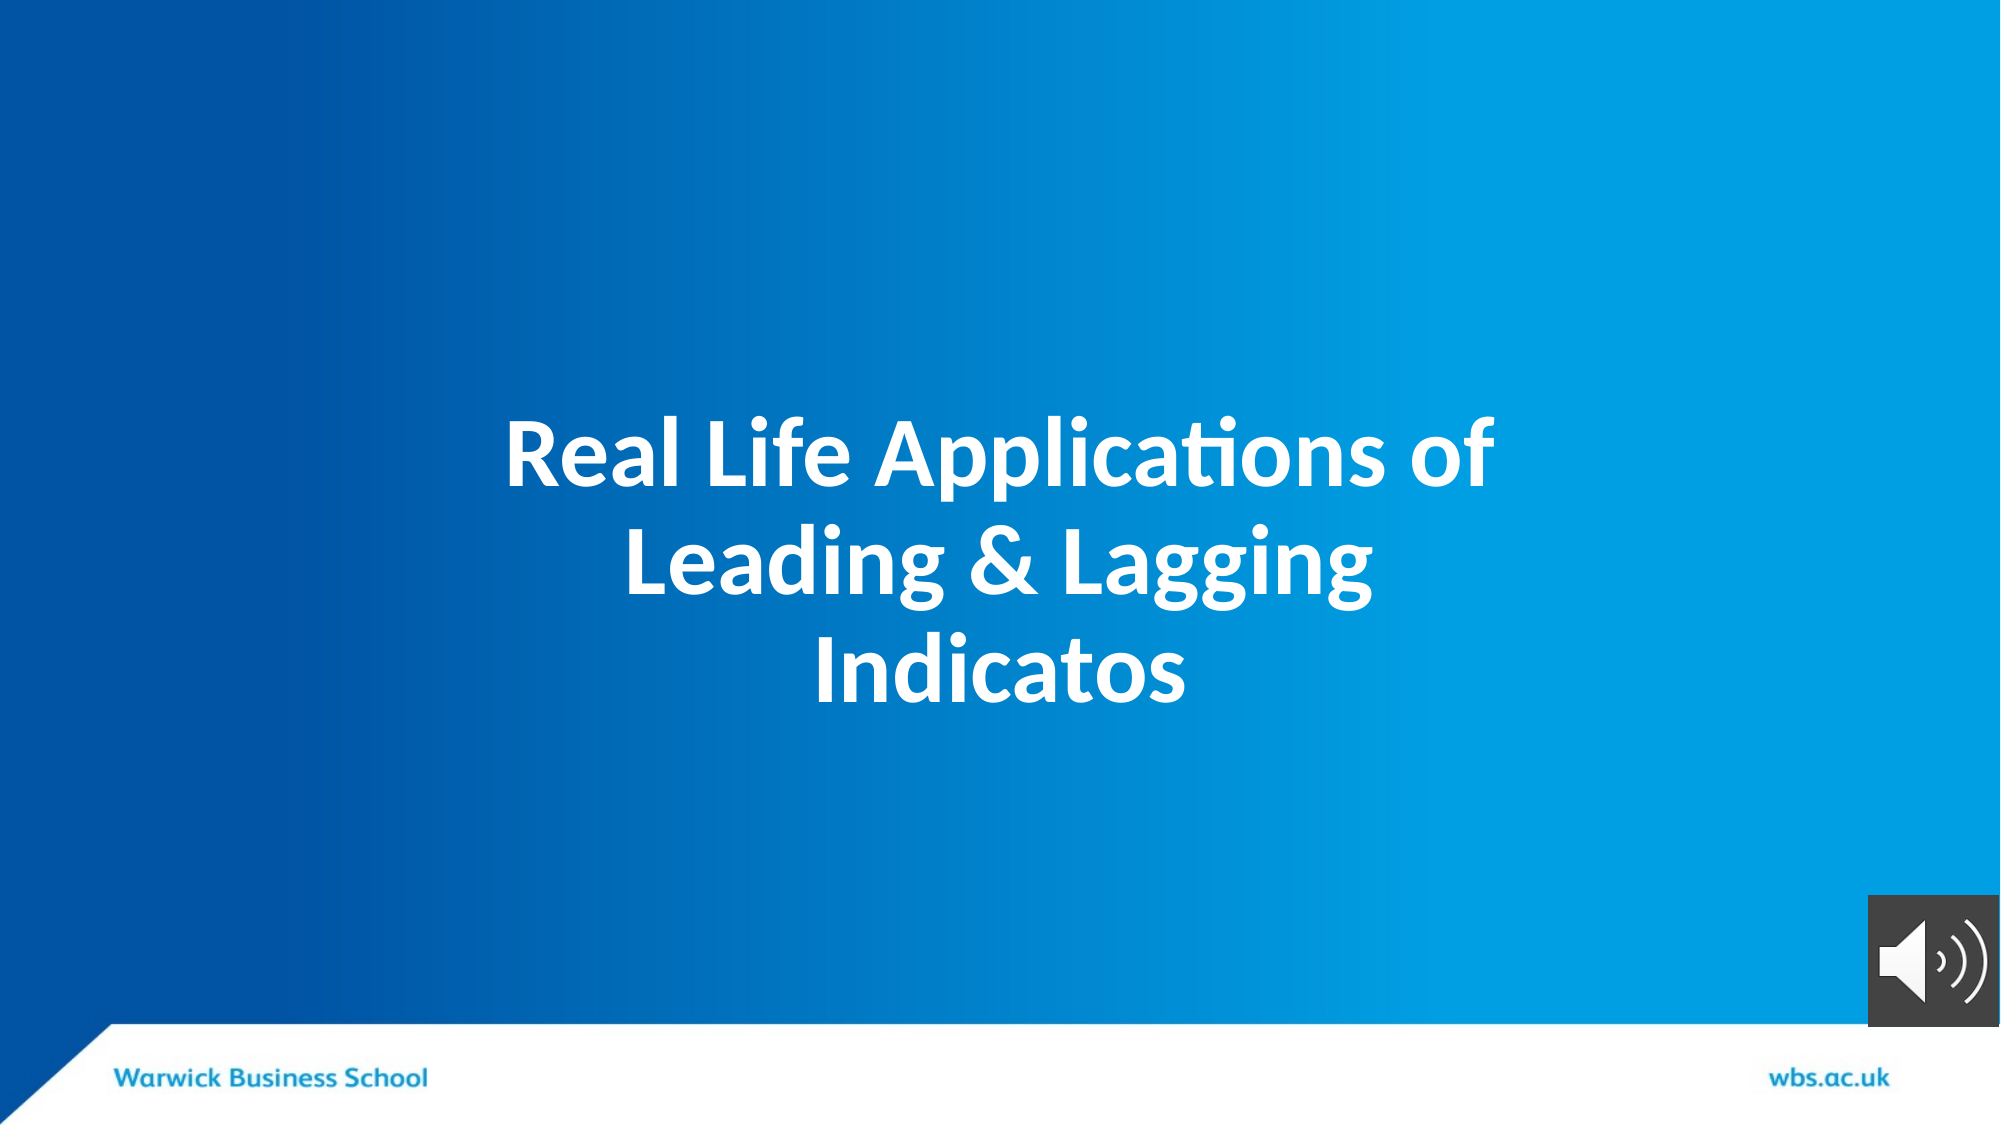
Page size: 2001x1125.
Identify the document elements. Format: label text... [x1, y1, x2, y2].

title Real Life Applications of Leading & Lagging Indicatos [411, 328, 1589, 797]
picture [0, 0, 2001, 1125]
